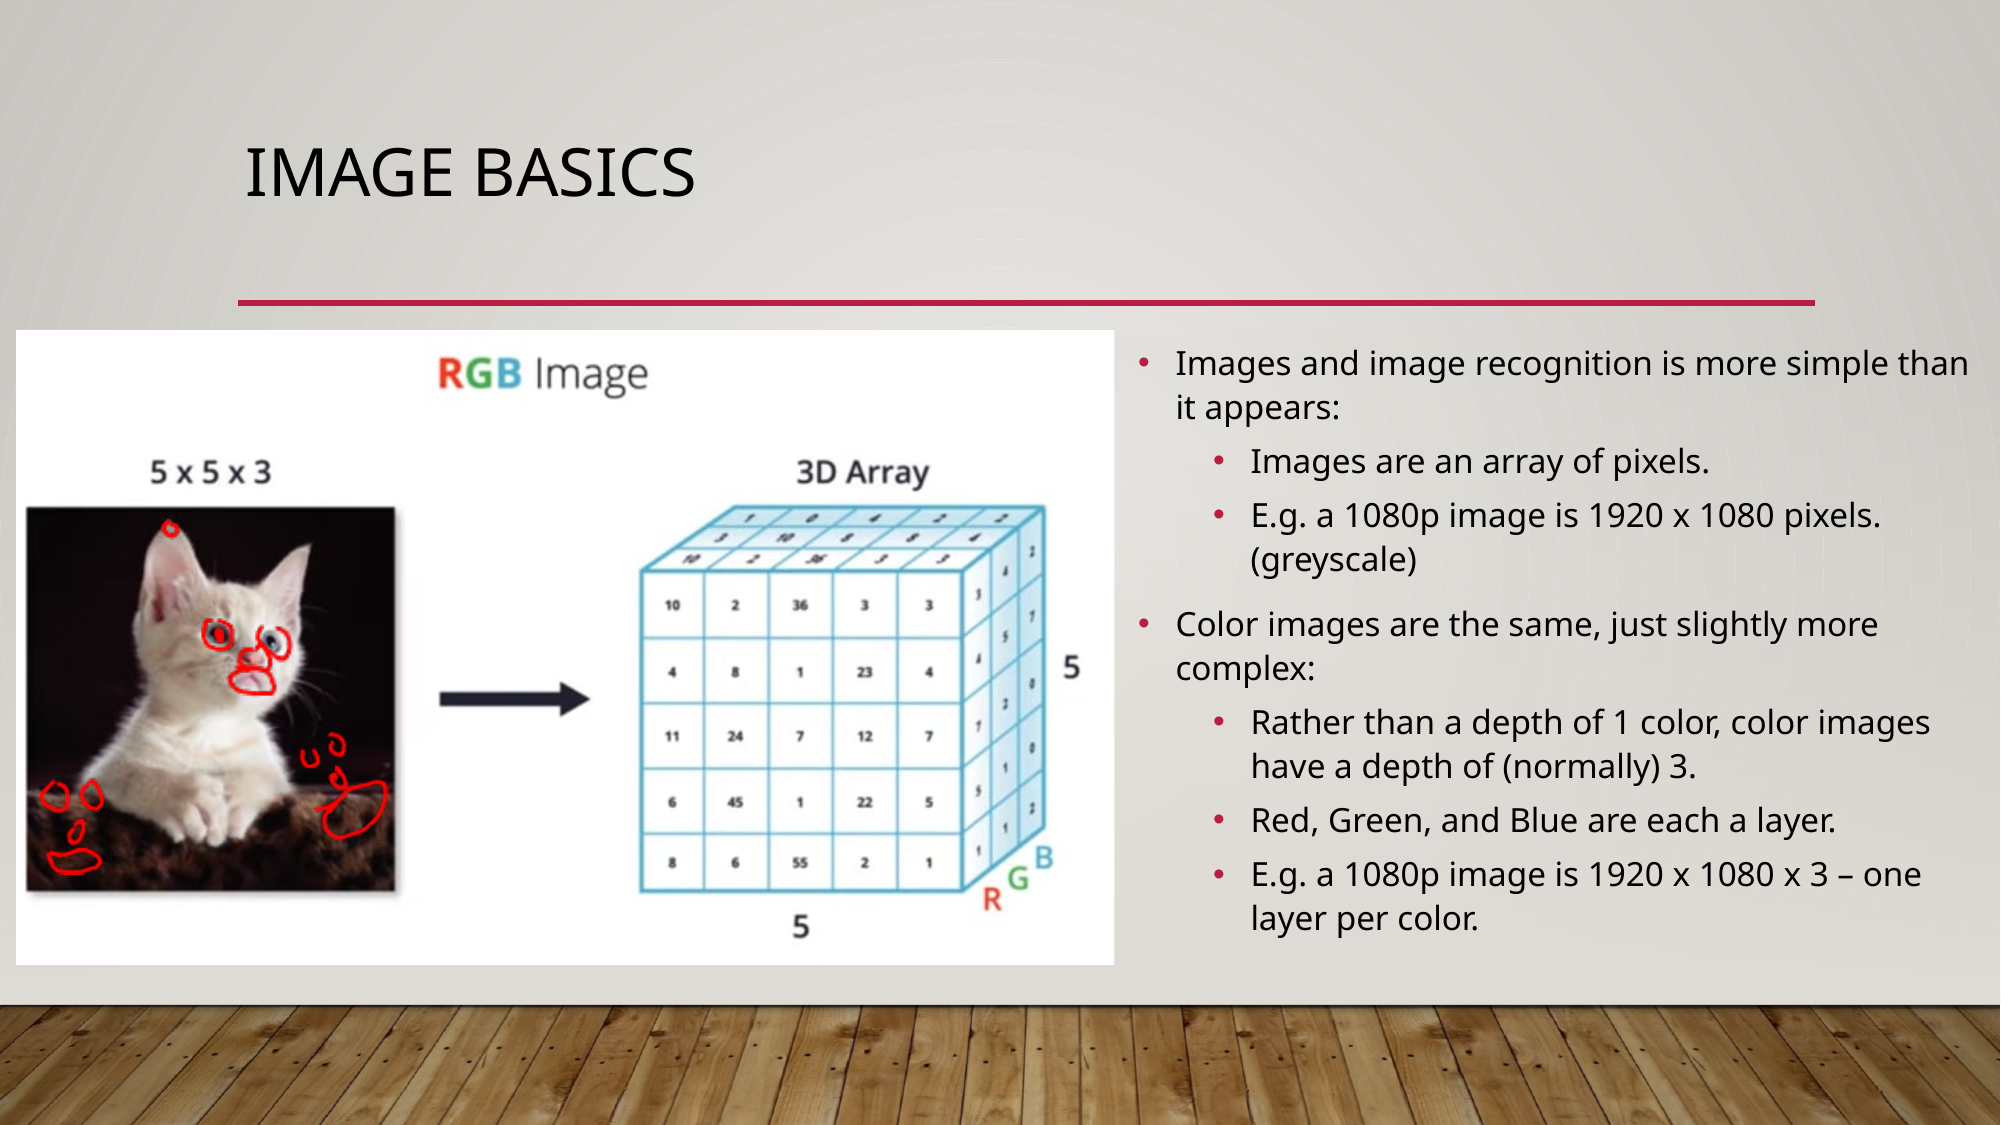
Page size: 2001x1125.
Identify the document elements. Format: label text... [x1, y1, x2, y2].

title Image Basics [237, 131, 1814, 305]
picture [15, 330, 1115, 966]
list Images and image recognition is more simple than it appears: Images are an array of pixels. E.g. a 1080p image is 1920 x 1080 pixels. (greyscale) Color images are the same, just slightly more complex: Rather than a depth of 1 color, color images have a depth of (normally) 3. Red, Green, and Blue are each a layer. E.g. a 1080p image is 1920 x 1080 x 3 – one layer per color. [1130, 330, 2000, 1012]
picture [0, 1005, 2000, 1125]
